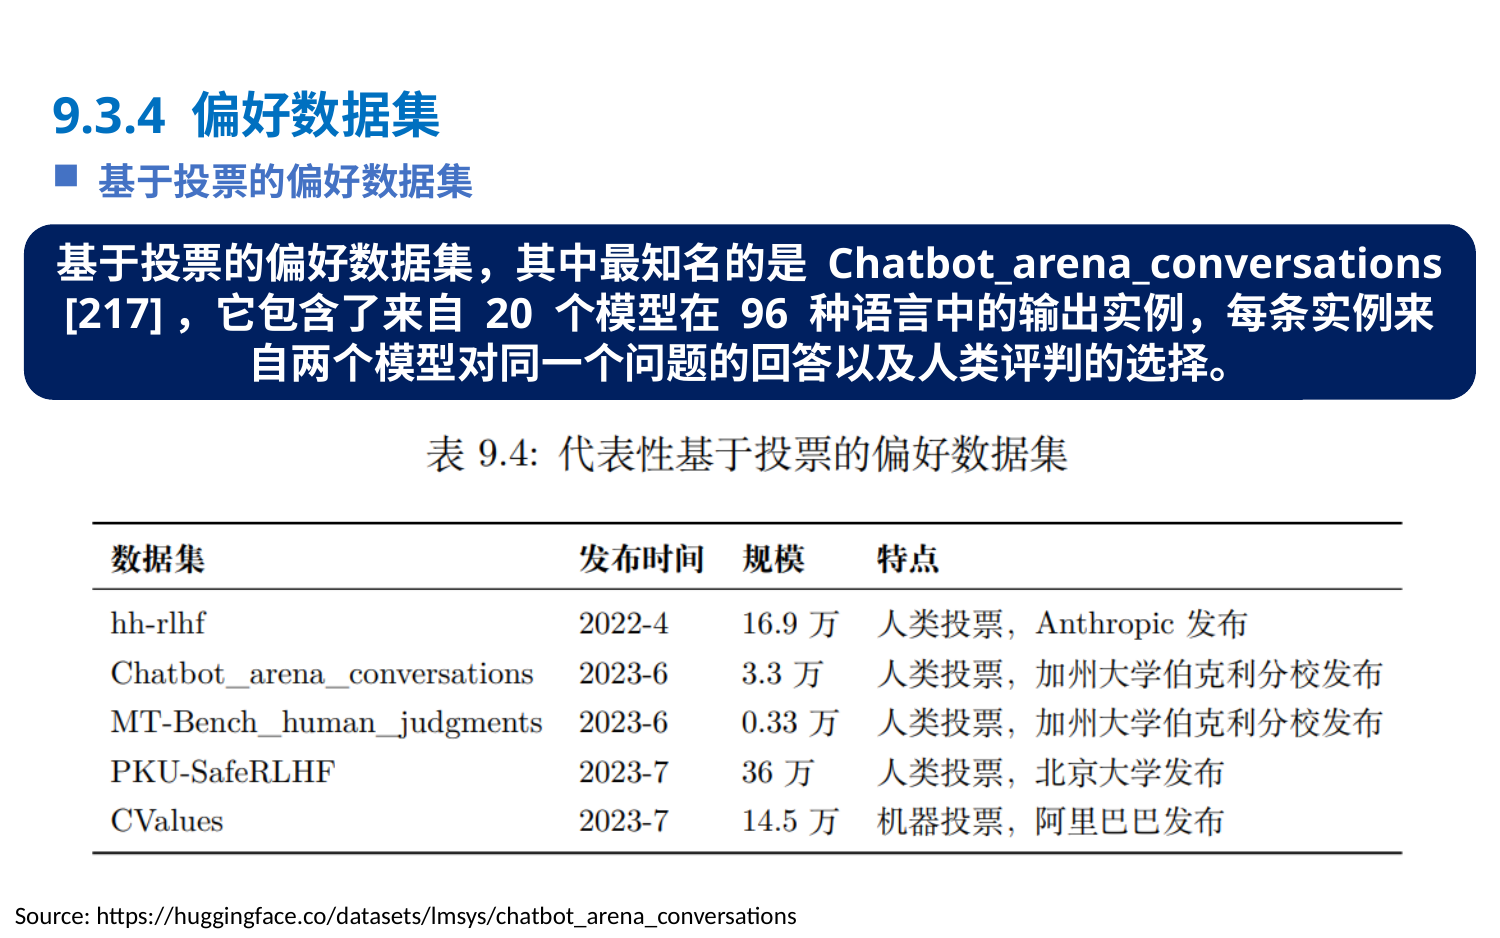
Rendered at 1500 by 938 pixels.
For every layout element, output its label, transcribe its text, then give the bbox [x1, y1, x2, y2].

picture [91, 430, 1409, 863]
text_box 基于投票的偏好数据集 [49, 156, 588, 204]
text_box Source: https://huggingface.co/datasets/lmsys/chatbot_arena_conversations [0, 892, 911, 937]
text_box 基于投票的偏好数据集，其中最知名的是 Chatbot_arena_conversations [217]，它包含了来自 20 个模型在 96 种语言中的输出实例，每条实例来自两个模型对同一个问题的回答以及人类评判的选择。 [21, 222, 1479, 402]
title 9.3.4 偏好数据集 [50, 81, 1025, 222]
